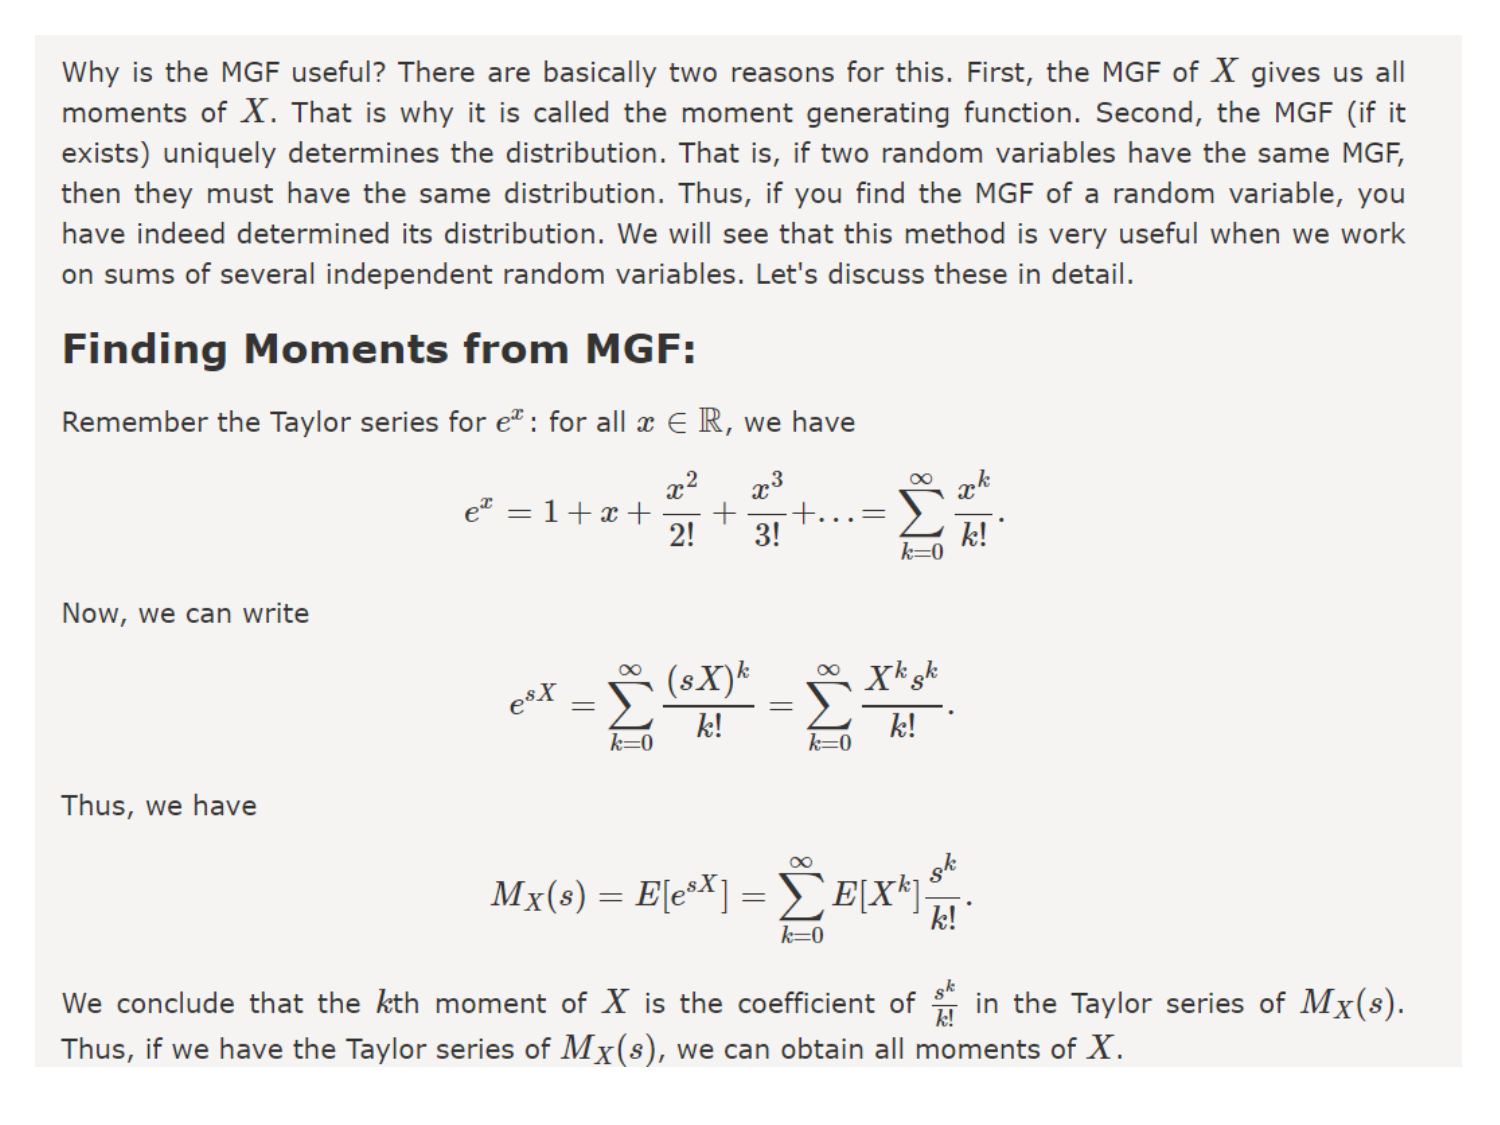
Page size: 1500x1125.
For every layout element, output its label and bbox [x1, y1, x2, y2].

picture [34, 34, 1462, 1067]
